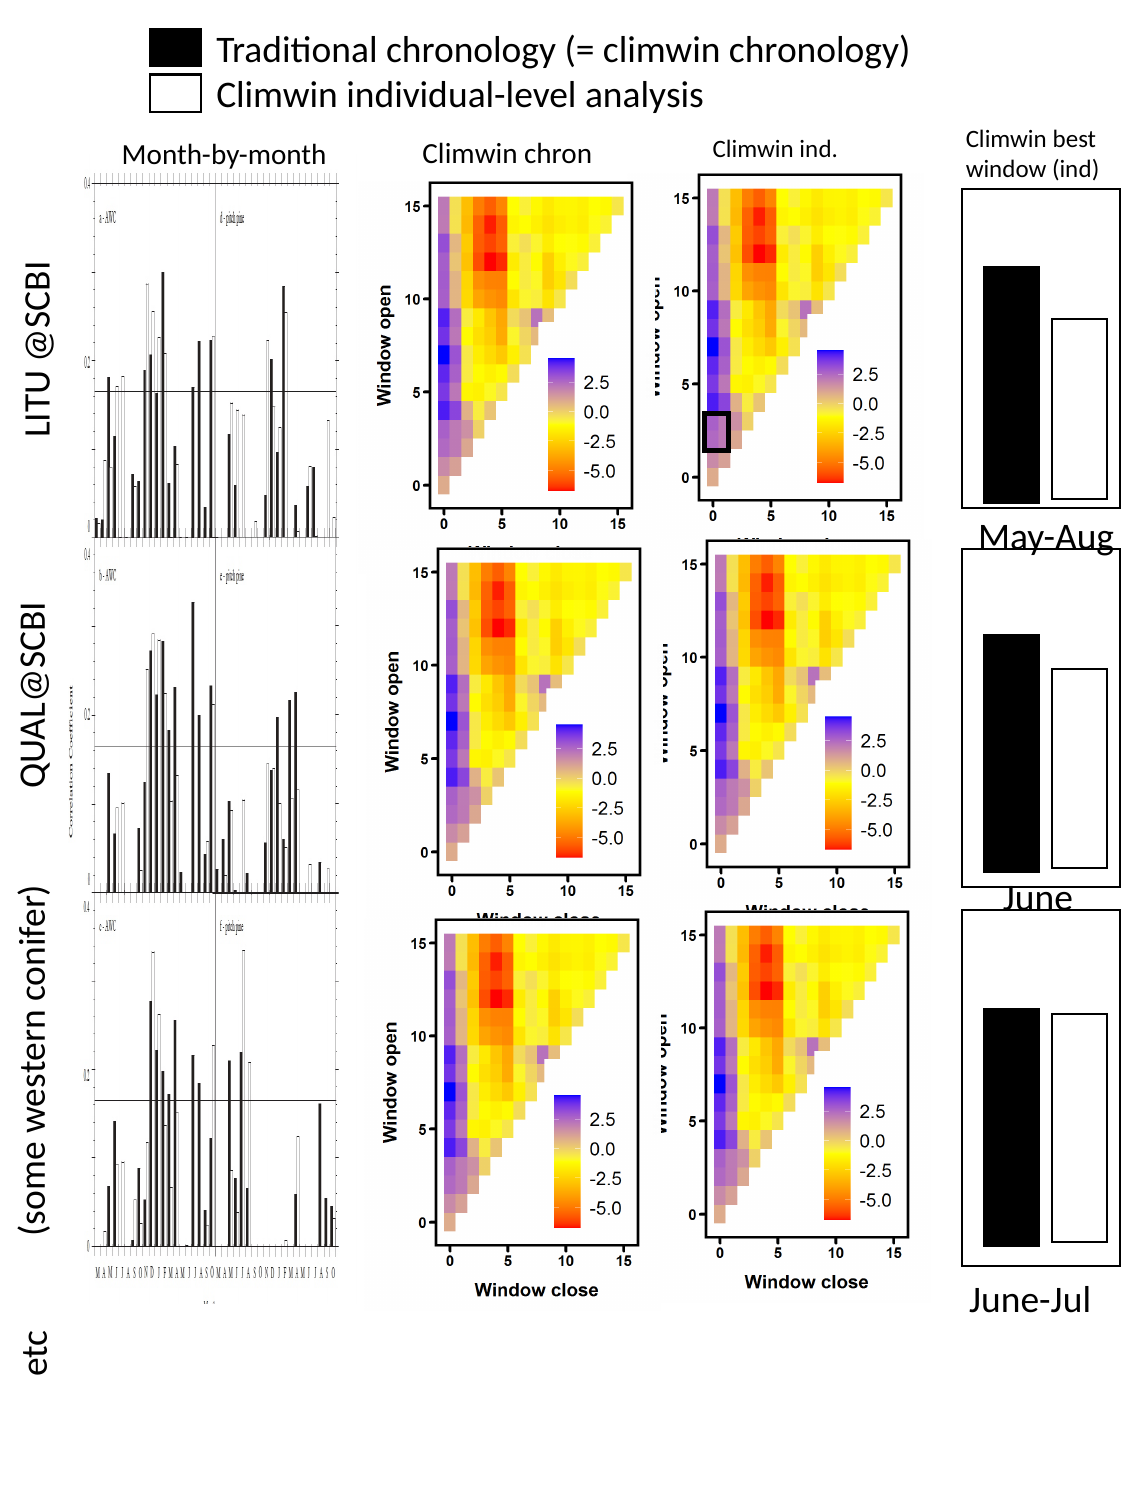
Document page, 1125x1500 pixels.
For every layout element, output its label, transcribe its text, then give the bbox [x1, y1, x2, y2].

text_box [961, 909, 1121, 1267]
text_box Climwin chron [407, 126, 623, 177]
text_box June [988, 865, 1089, 926]
text_box [983, 266, 1040, 504]
text_box LITU @SCBI [4, 246, 60, 453]
text_box QUAL@SCBI [0, 586, 60, 803]
text_box May-Aug [963, 504, 1125, 565]
text_box [1051, 1013, 1108, 1243]
text_box Climwin ind. [697, 125, 913, 171]
text_box [149, 28, 201, 67]
picture [60, 154, 357, 1304]
text_box Month-by-month [106, 128, 342, 154]
text_box (some western conifer) [0, 869, 60, 1252]
text_box Climwin best window (ind) [951, 114, 1125, 190]
text_box [983, 634, 1040, 873]
text_box [961, 548, 1121, 888]
text_box [149, 73, 201, 113]
text_box [1051, 668, 1108, 869]
text_box Traditional chronology (= climwin chronology) Climwin individual-level analysis [201, 17, 963, 168]
text_box [983, 1008, 1040, 1247]
text_box [961, 190, 1121, 509]
text_box etc [1, 1315, 62, 1392]
text_box [1051, 318, 1108, 500]
picture [358, 173, 932, 1311]
text_box June-Jul [954, 1267, 1107, 1327]
